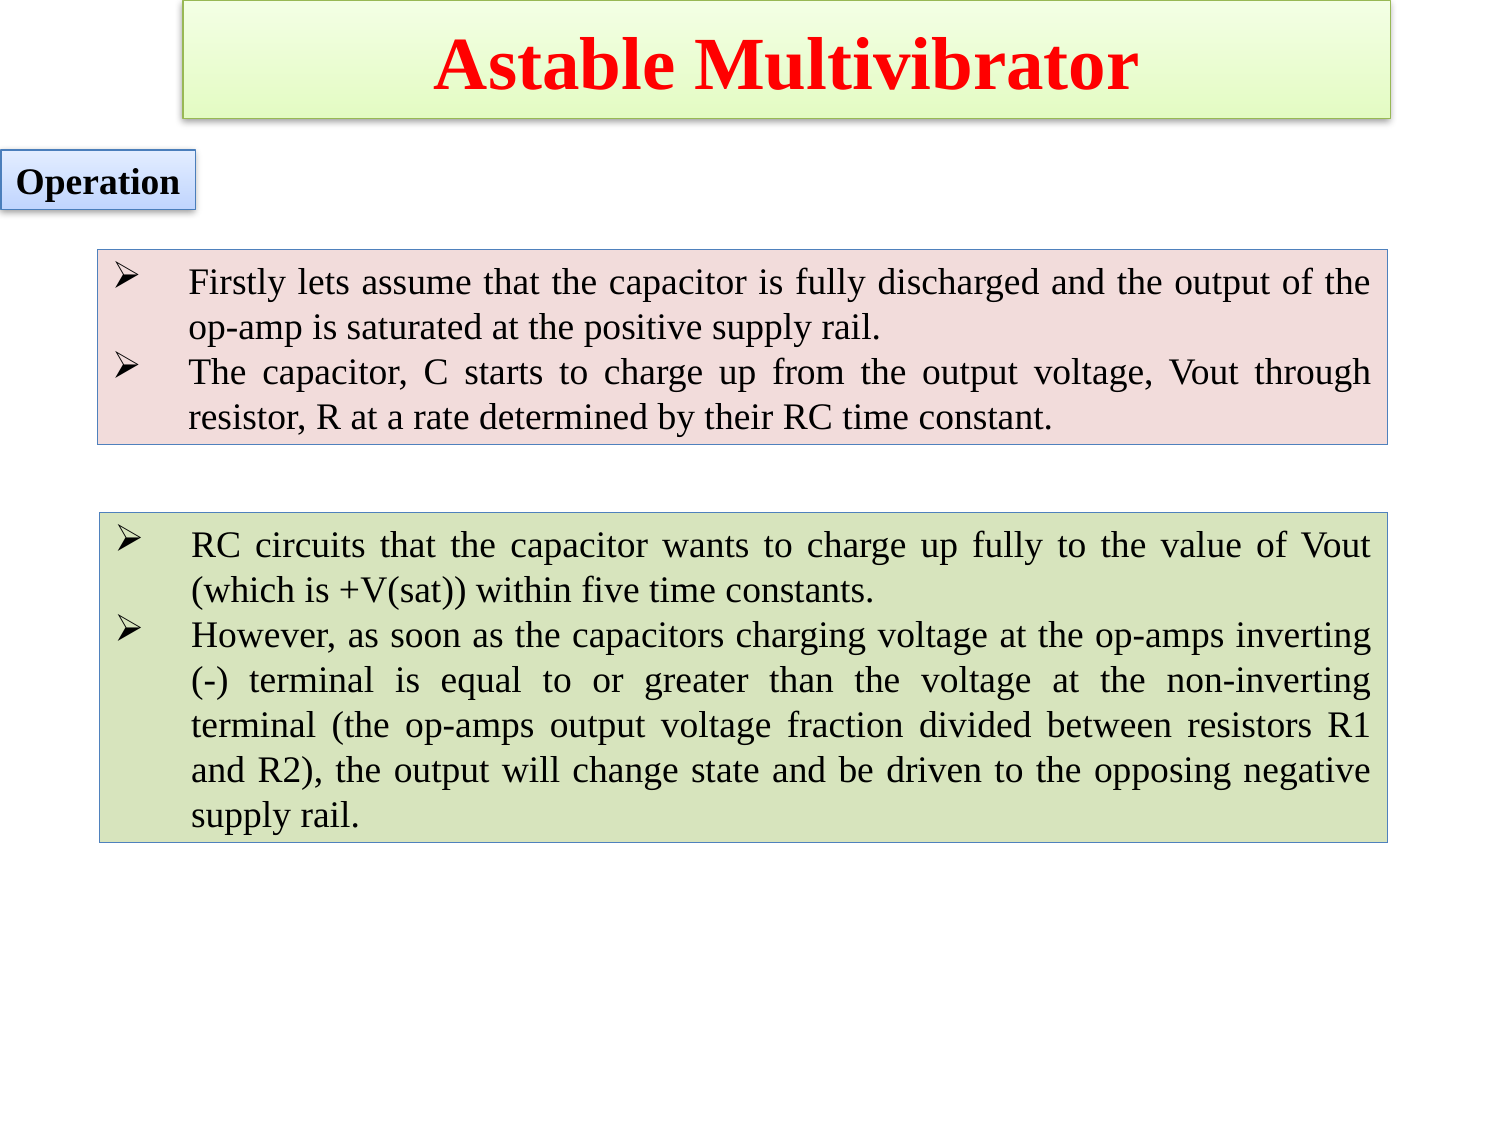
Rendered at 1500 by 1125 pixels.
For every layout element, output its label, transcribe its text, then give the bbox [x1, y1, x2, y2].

text_box RC circuits that the capacitor wants to charge up fully to the value of Vout (which is +V(sat)) within five time constants. However, as soon as the capacitors charging voltage at the op-amps inverting (-) terminal is equal to or greater than the voltage at the non-inverting terminal (the op-amps output voltage fraction divided between resistors R1 and R2), the output will change state and be driven to the opposing negative supply rail. [99, 512, 1388, 843]
text_box Operation [0, 149, 196, 210]
text_box Astable Multivibrator [182, 0, 1391, 119]
text_box Firstly lets assume that the capacitor is fully discharged and the output of the op-amp is saturated at the positive supply rail. The capacitor, C starts to charge up from the output voltage, Vout through resistor, R at a rate determined by their RC time constant. [97, 249, 1388, 445]
